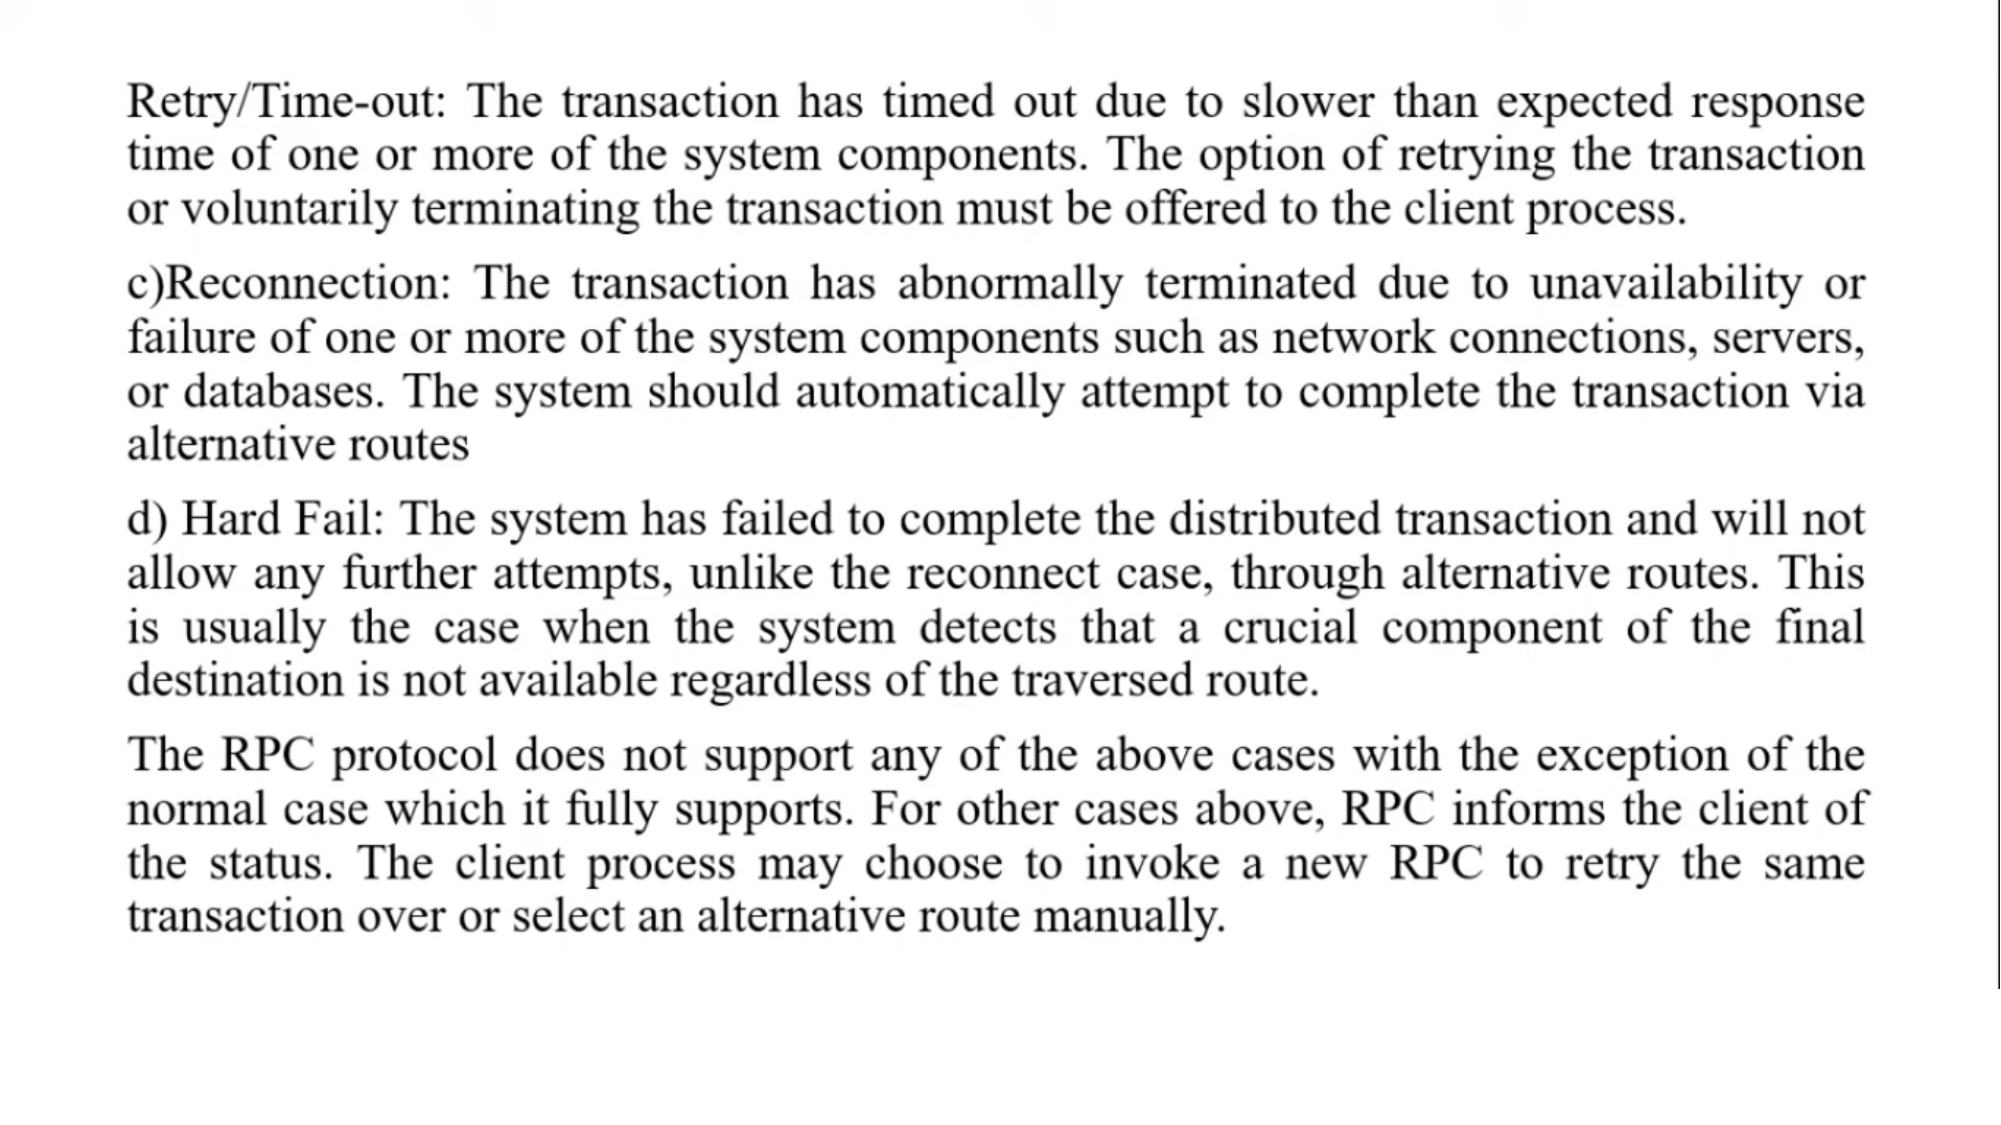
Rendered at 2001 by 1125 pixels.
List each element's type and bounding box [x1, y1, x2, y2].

picture [0, 0, 2000, 989]
